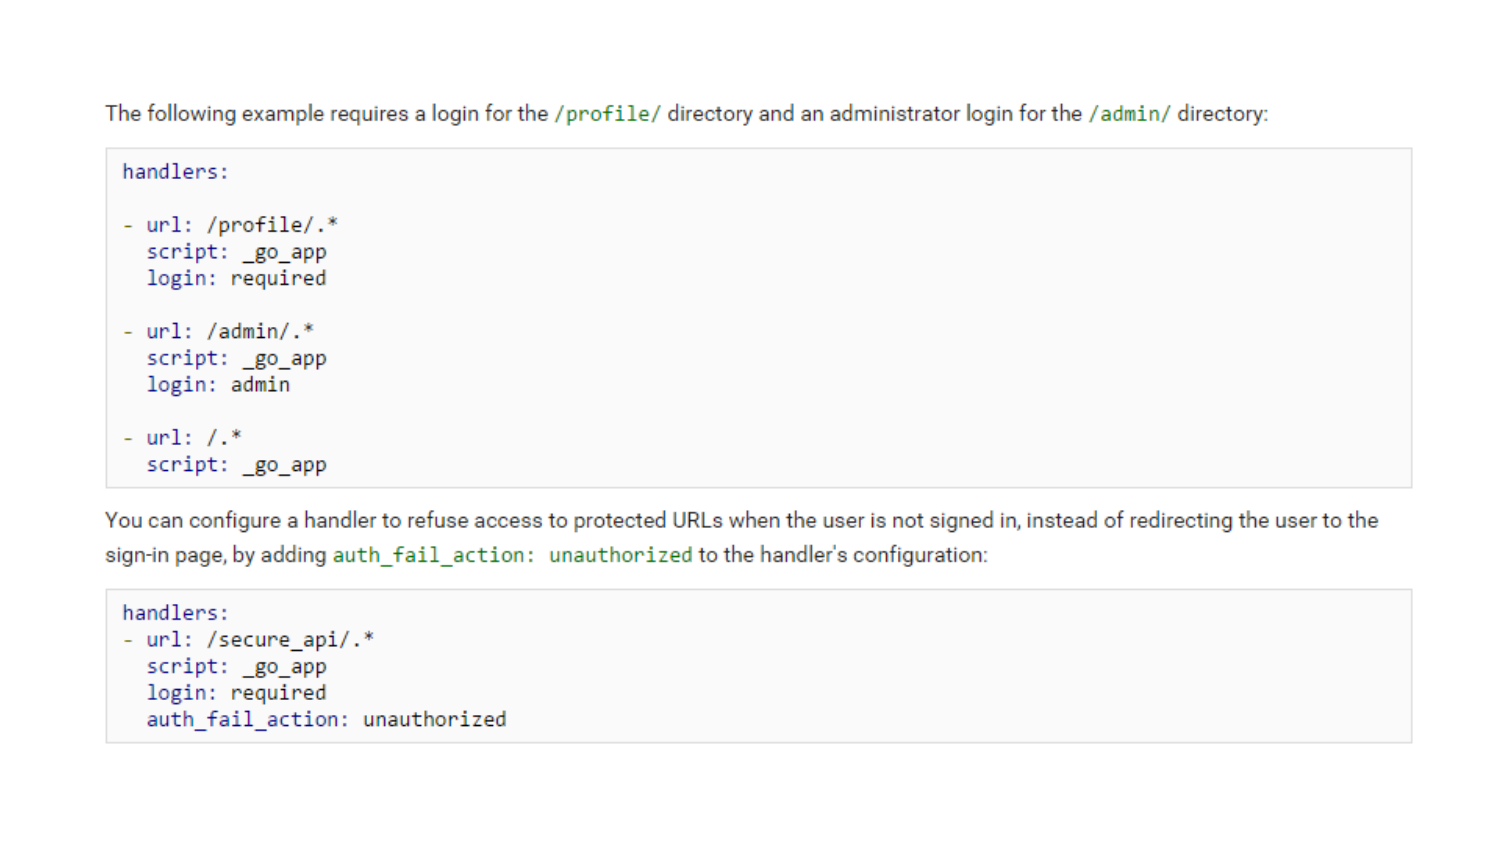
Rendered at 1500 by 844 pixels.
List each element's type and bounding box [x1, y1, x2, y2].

picture [59, 82, 1441, 762]
